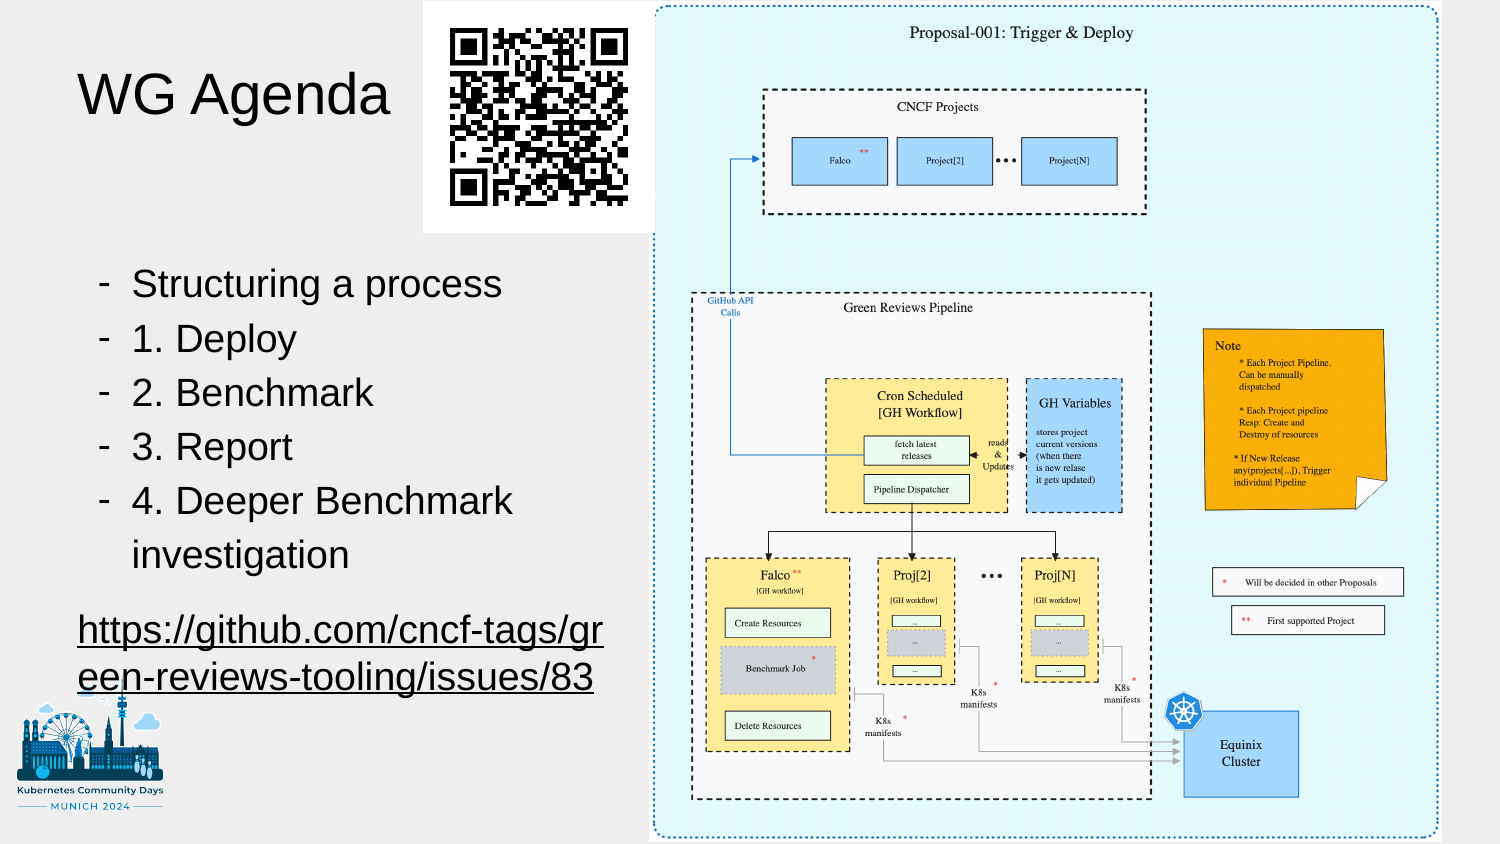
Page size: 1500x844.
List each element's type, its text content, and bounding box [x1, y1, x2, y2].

list Structuring a process 1. Deploy 2. Benchmark 3. Report 4. Deeper Benchmark investigation https://github.com/cncf-tags/green-reviews-tooling/issues/83 [74, 248, 623, 714]
picture [10, 664, 170, 823]
title WG Agenda [74, 66, 418, 155]
picture [423, 1, 1442, 843]
